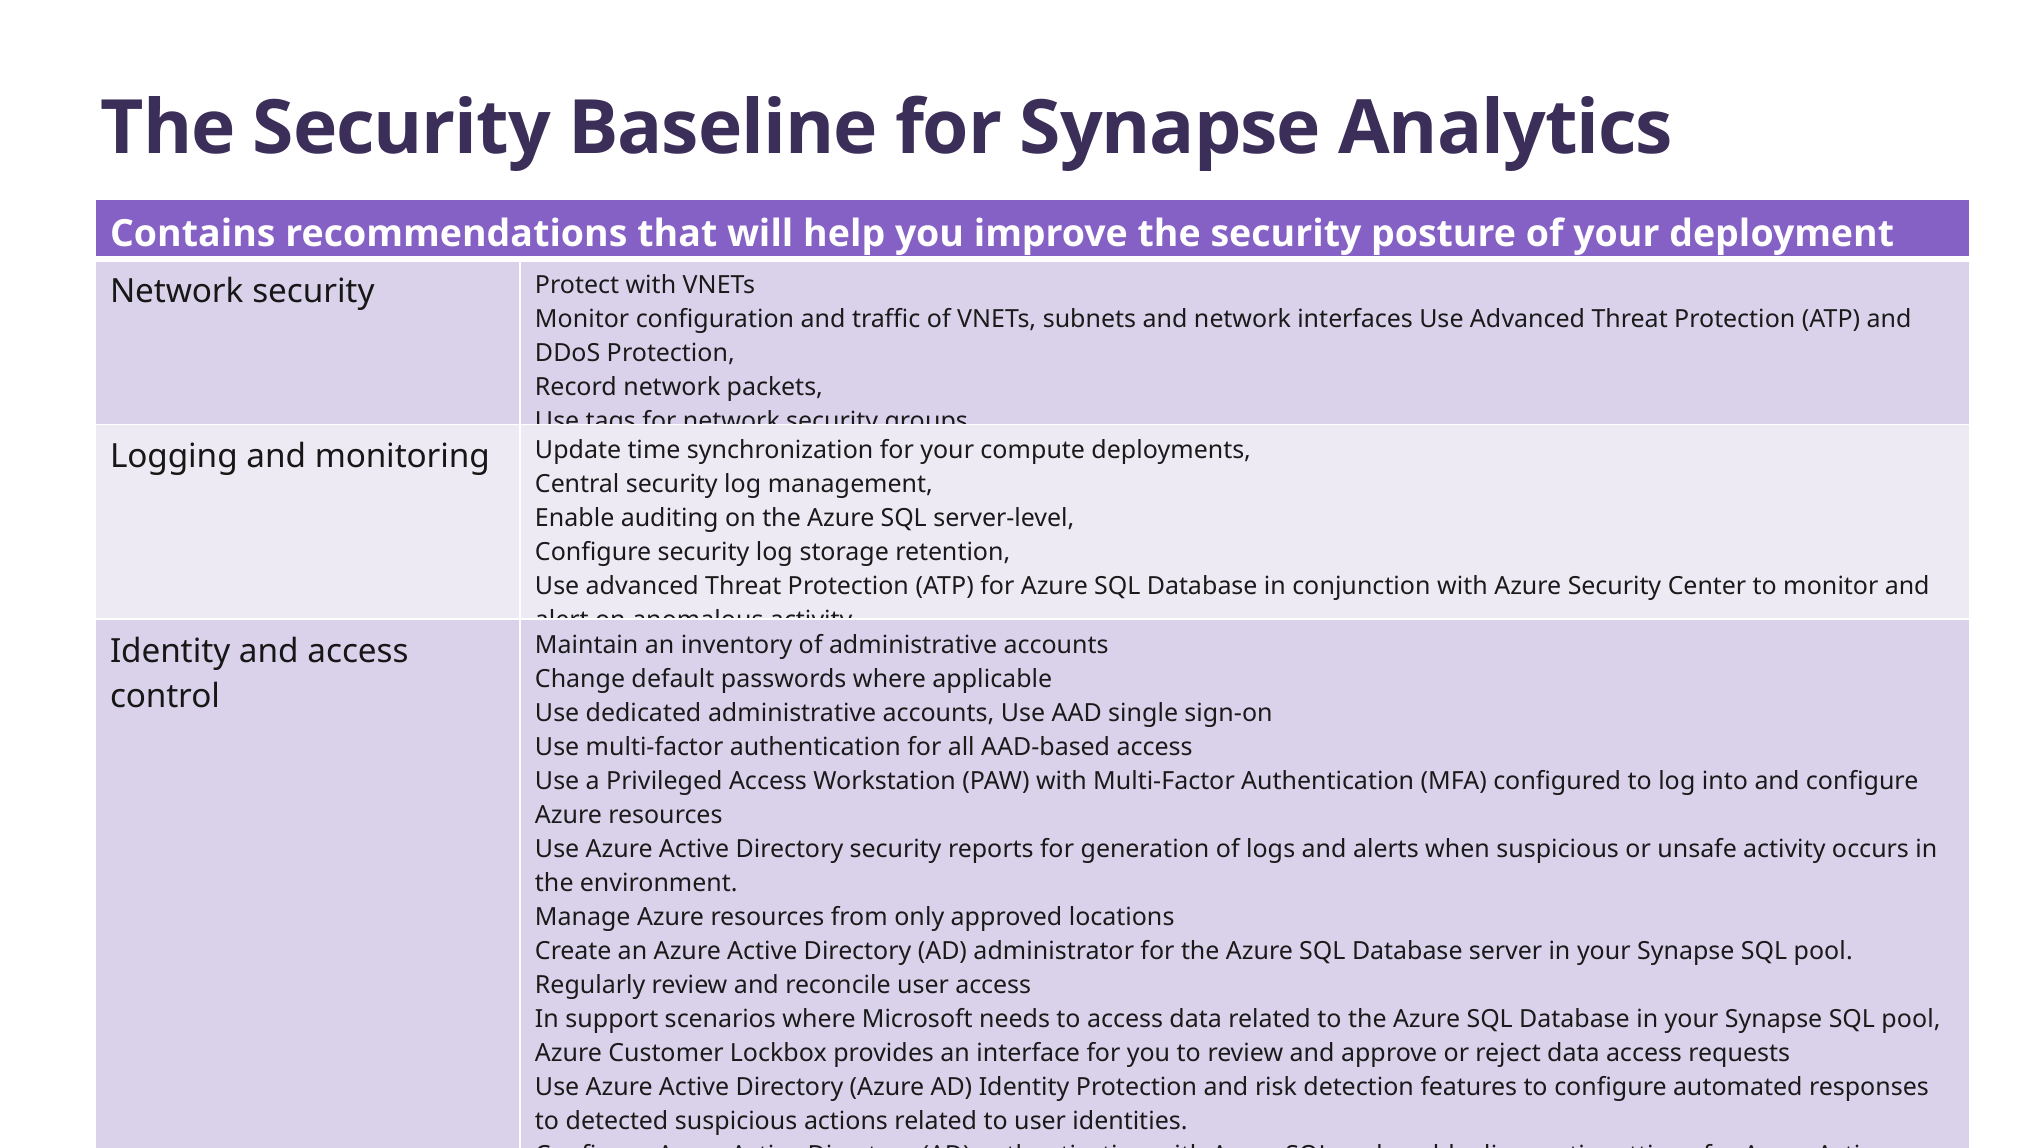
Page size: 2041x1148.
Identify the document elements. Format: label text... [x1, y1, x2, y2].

table_cell Logging and monitoring [96, 425, 519, 618]
title The Security Baseline for Synapse Analytics [98, 76, 1943, 198]
table_cell Maintain an inventory of administrative accounts Change default passwords where applicable Use dedicated administrative accounts, Use AAD single sign-on Use multi-factor authentication for all AAD-based access Use a Privileged Access Workstation (PAW) with Multi-Factor Authentication (MFA) configured to log into and configure Azure resources Use Azure Active Directory security reports for generation of logs and alerts when suspicious or unsafe activity occurs in the environment. Manage Azure resources from only approved locations Create an Azure Active Directory (AD) administrator for the Azure SQL Database server in your Synapse SQL pool. Regularly review and reconcile user access In support scenarios where Microsoft needs to access data related to the Azure SQL Database in your Synapse SQL pool, Azure Customer Lockbox provides an interface for you to review and approve or reject data access requests Use Azure Active Directory (Azure AD) Identity Protection and risk detection features to configure automated responses to detected suspicious actions related to user identities. Configure Azure Active Directory (AD) authentication with Azure SQL and enable diagnostic settings for Azure Active Directory user accounts, sending the audit logs and sign-in logs to a Log Analytics workspace. Configure desired alerts within Log Analytics [521, 620, 1969, 1148]
table_cell Network security [96, 262, 519, 424]
table_cell Protect with VNETs Monitor configuration and traffic of VNETs, subnets and network interfaces Use Advanced Threat Protection (ATP) and DDoS Protection, Record network packets, Use tags for network security groups [521, 262, 1969, 424]
table_cell Update time synchronization for your compute deployments, Central security log management, Enable auditing on the Azure SQL server-level, Configure security log storage retention, Use advanced Threat Protection (ATP) for Azure SQL Database in conjunction with Azure Security Center to monitor and alert on anomalous activity [521, 425, 1969, 618]
table_header Contains recommendations that will help you improve the security posture of your deployment [96, 200, 1969, 256]
table_cell Identity and access control [96, 620, 519, 1148]
